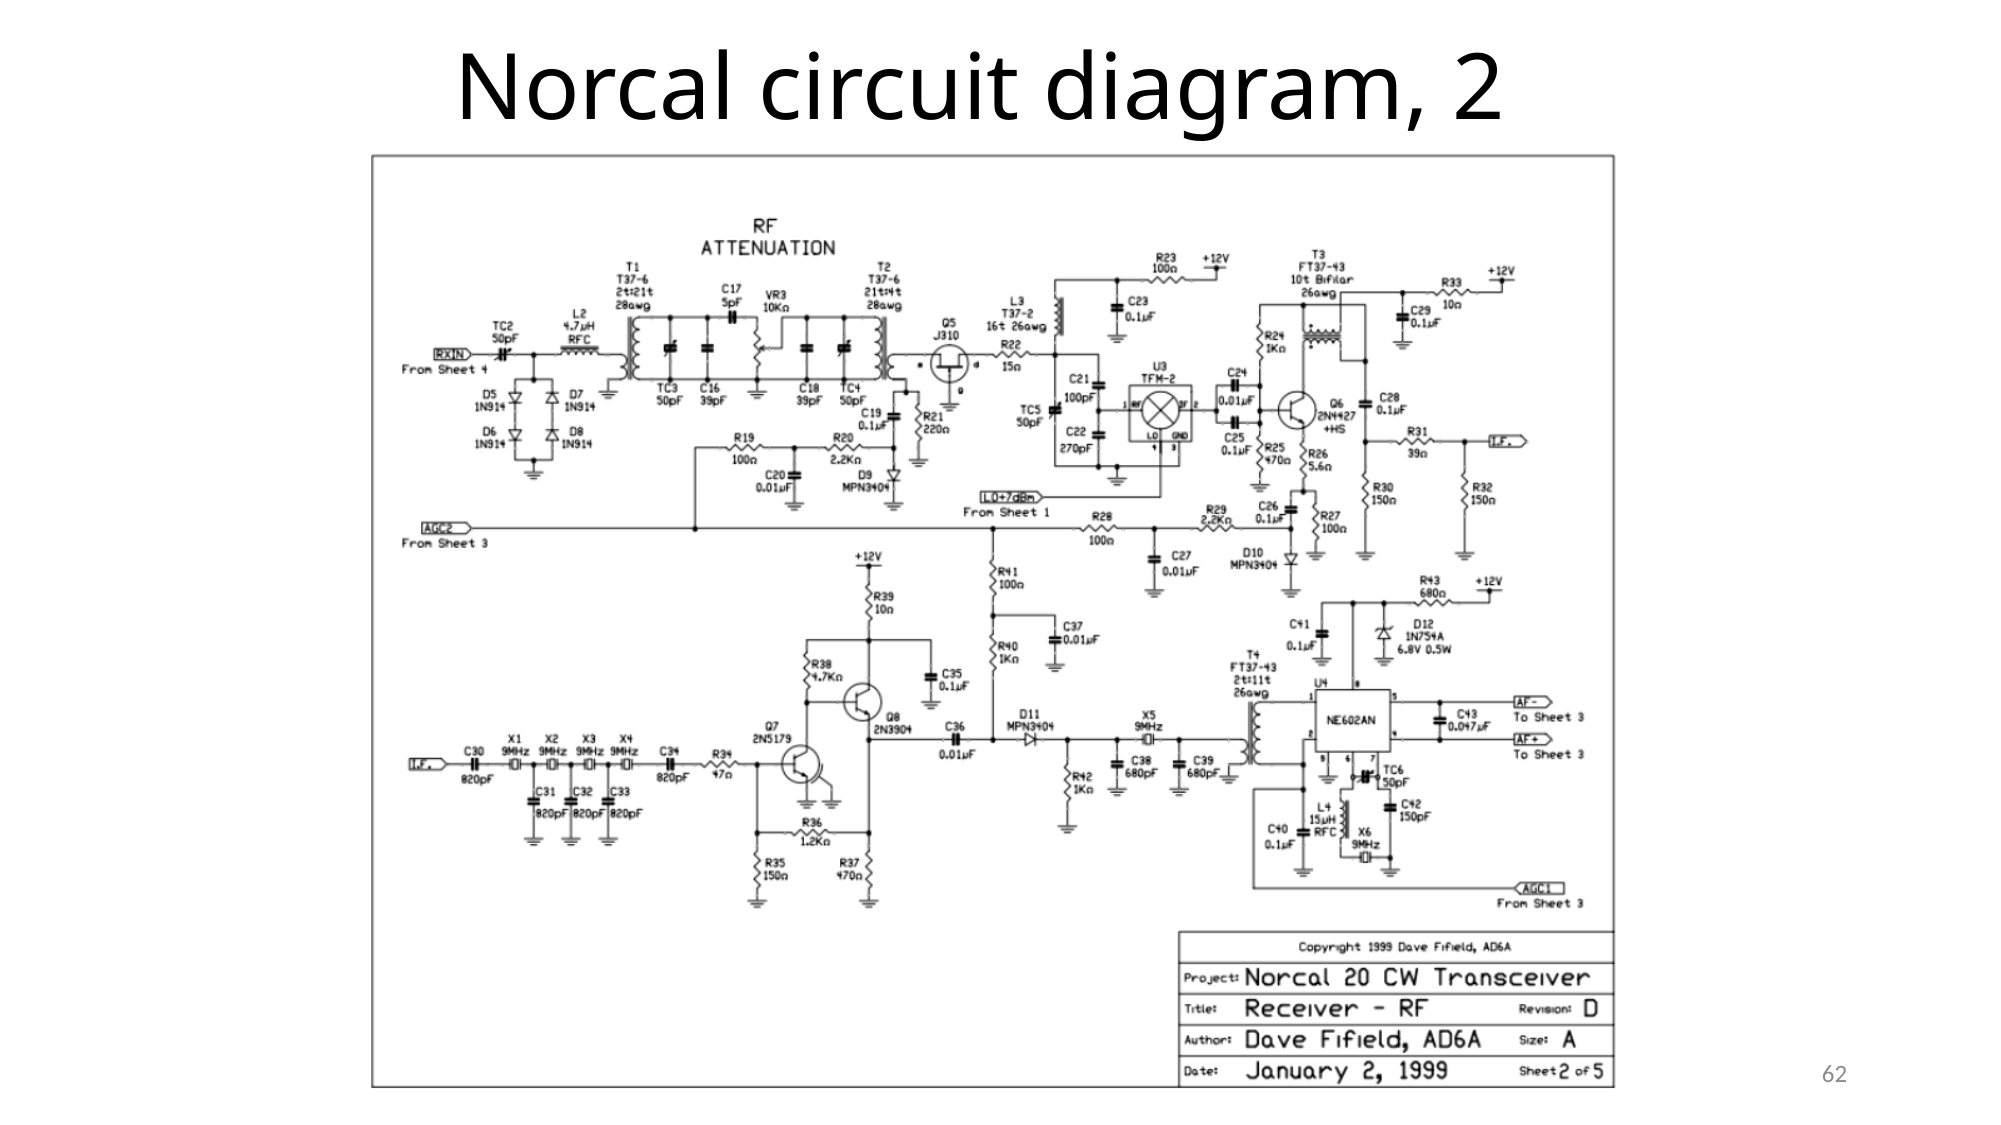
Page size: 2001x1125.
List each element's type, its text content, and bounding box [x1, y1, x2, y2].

title Norcal circuit diagram, 2 [1565, 18, 1843, 162]
slide_number 62 [1565, 1042, 1863, 1103]
picture [468, 0, 1565, 1125]
title Norcal circuit diagram, 2 [117, 18, 468, 162]
